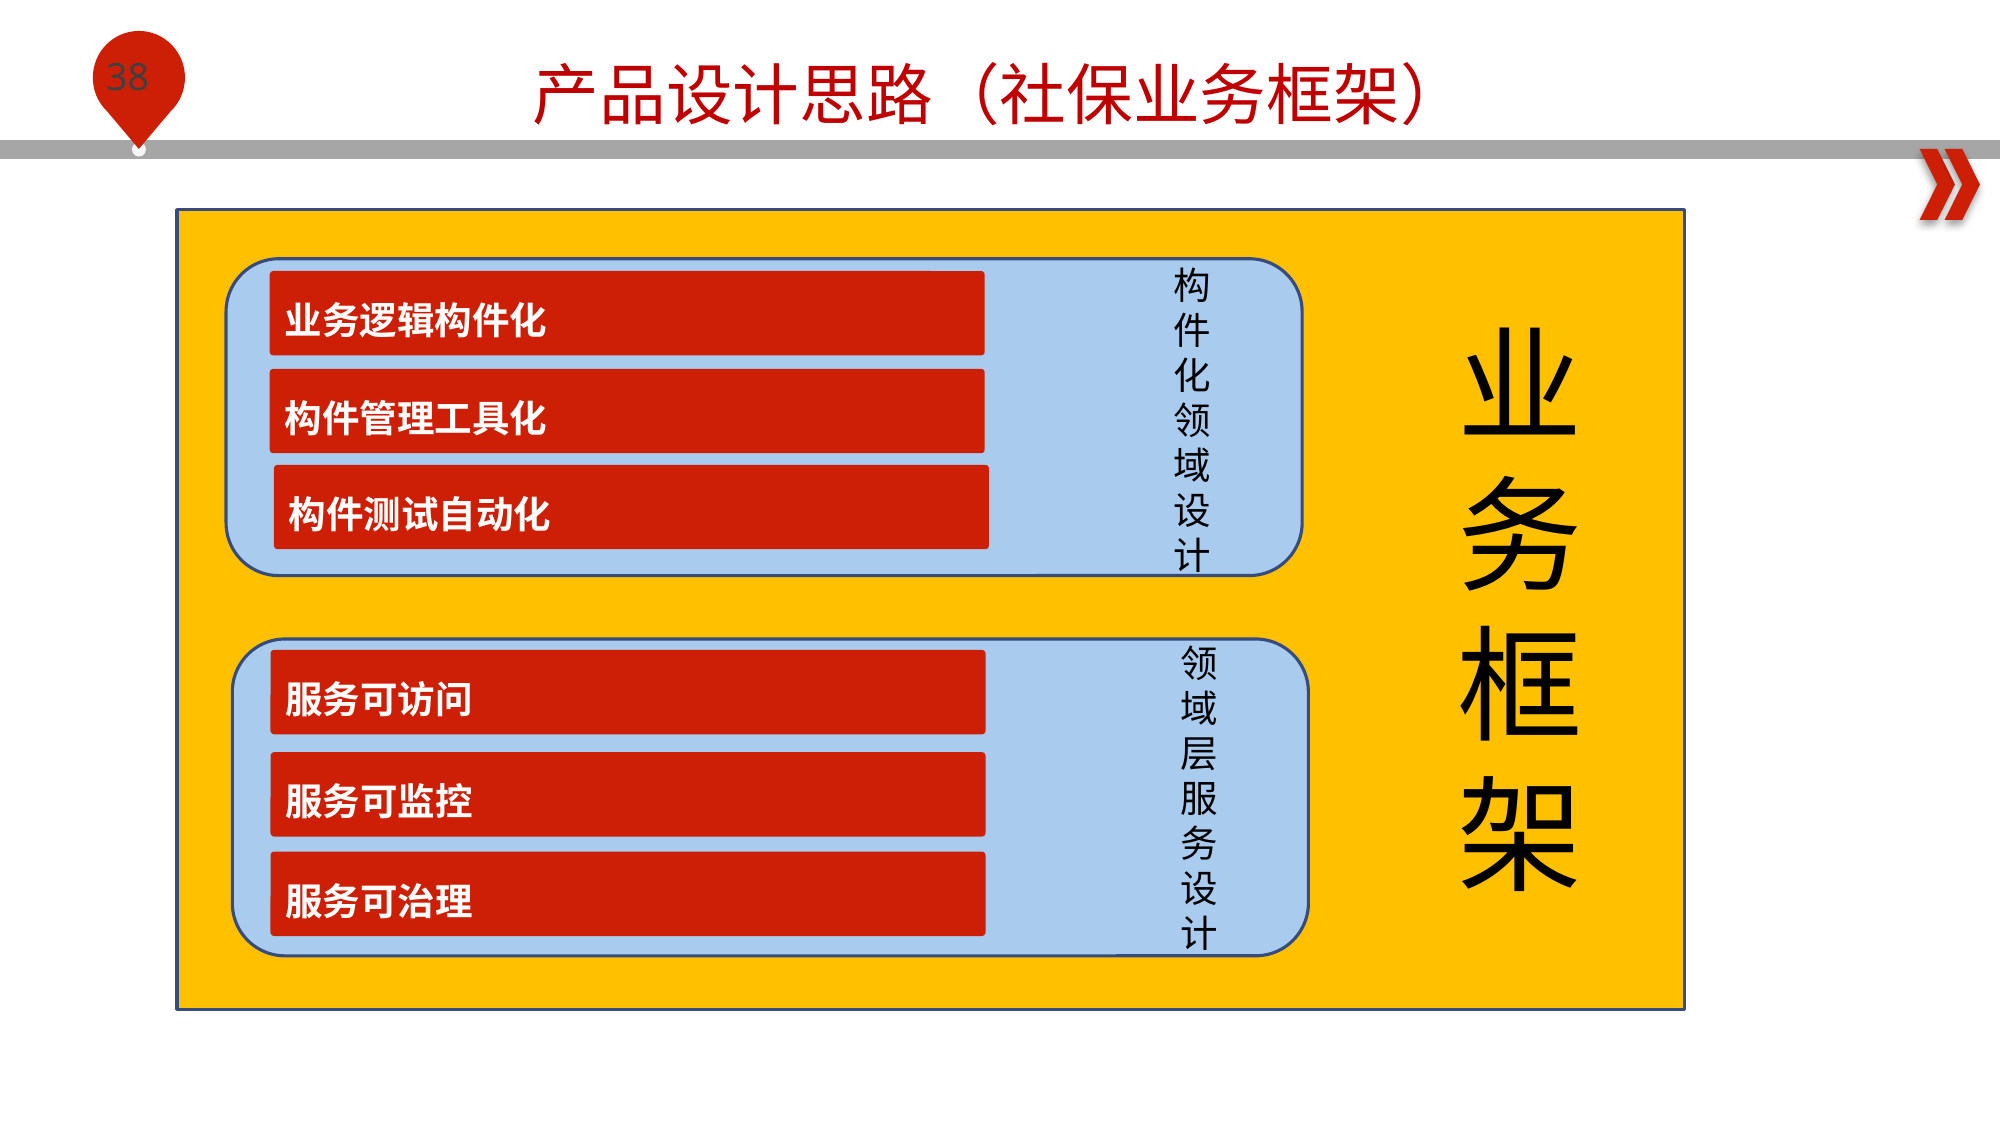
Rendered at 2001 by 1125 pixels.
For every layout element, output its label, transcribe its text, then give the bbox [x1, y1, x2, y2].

text_box 构件化领域设计 [1159, 254, 1232, 585]
text_box 业务框架 [1442, 298, 1642, 914]
text_box [175, 208, 1686, 1011]
text_box [230, 637, 1165, 958]
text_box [269, 368, 986, 454]
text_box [269, 270, 986, 356]
text_box [1232, 257, 1304, 578]
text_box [269, 649, 987, 735]
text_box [269, 851, 987, 937]
text_box 领域层 服务设计 [1165, 632, 1238, 963]
text_box [1238, 637, 1310, 958]
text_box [273, 464, 990, 550]
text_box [269, 751, 987, 838]
text_box 产品设计思路（社保业务框架） [99, 45, 1900, 122]
text_box [224, 257, 1159, 578]
